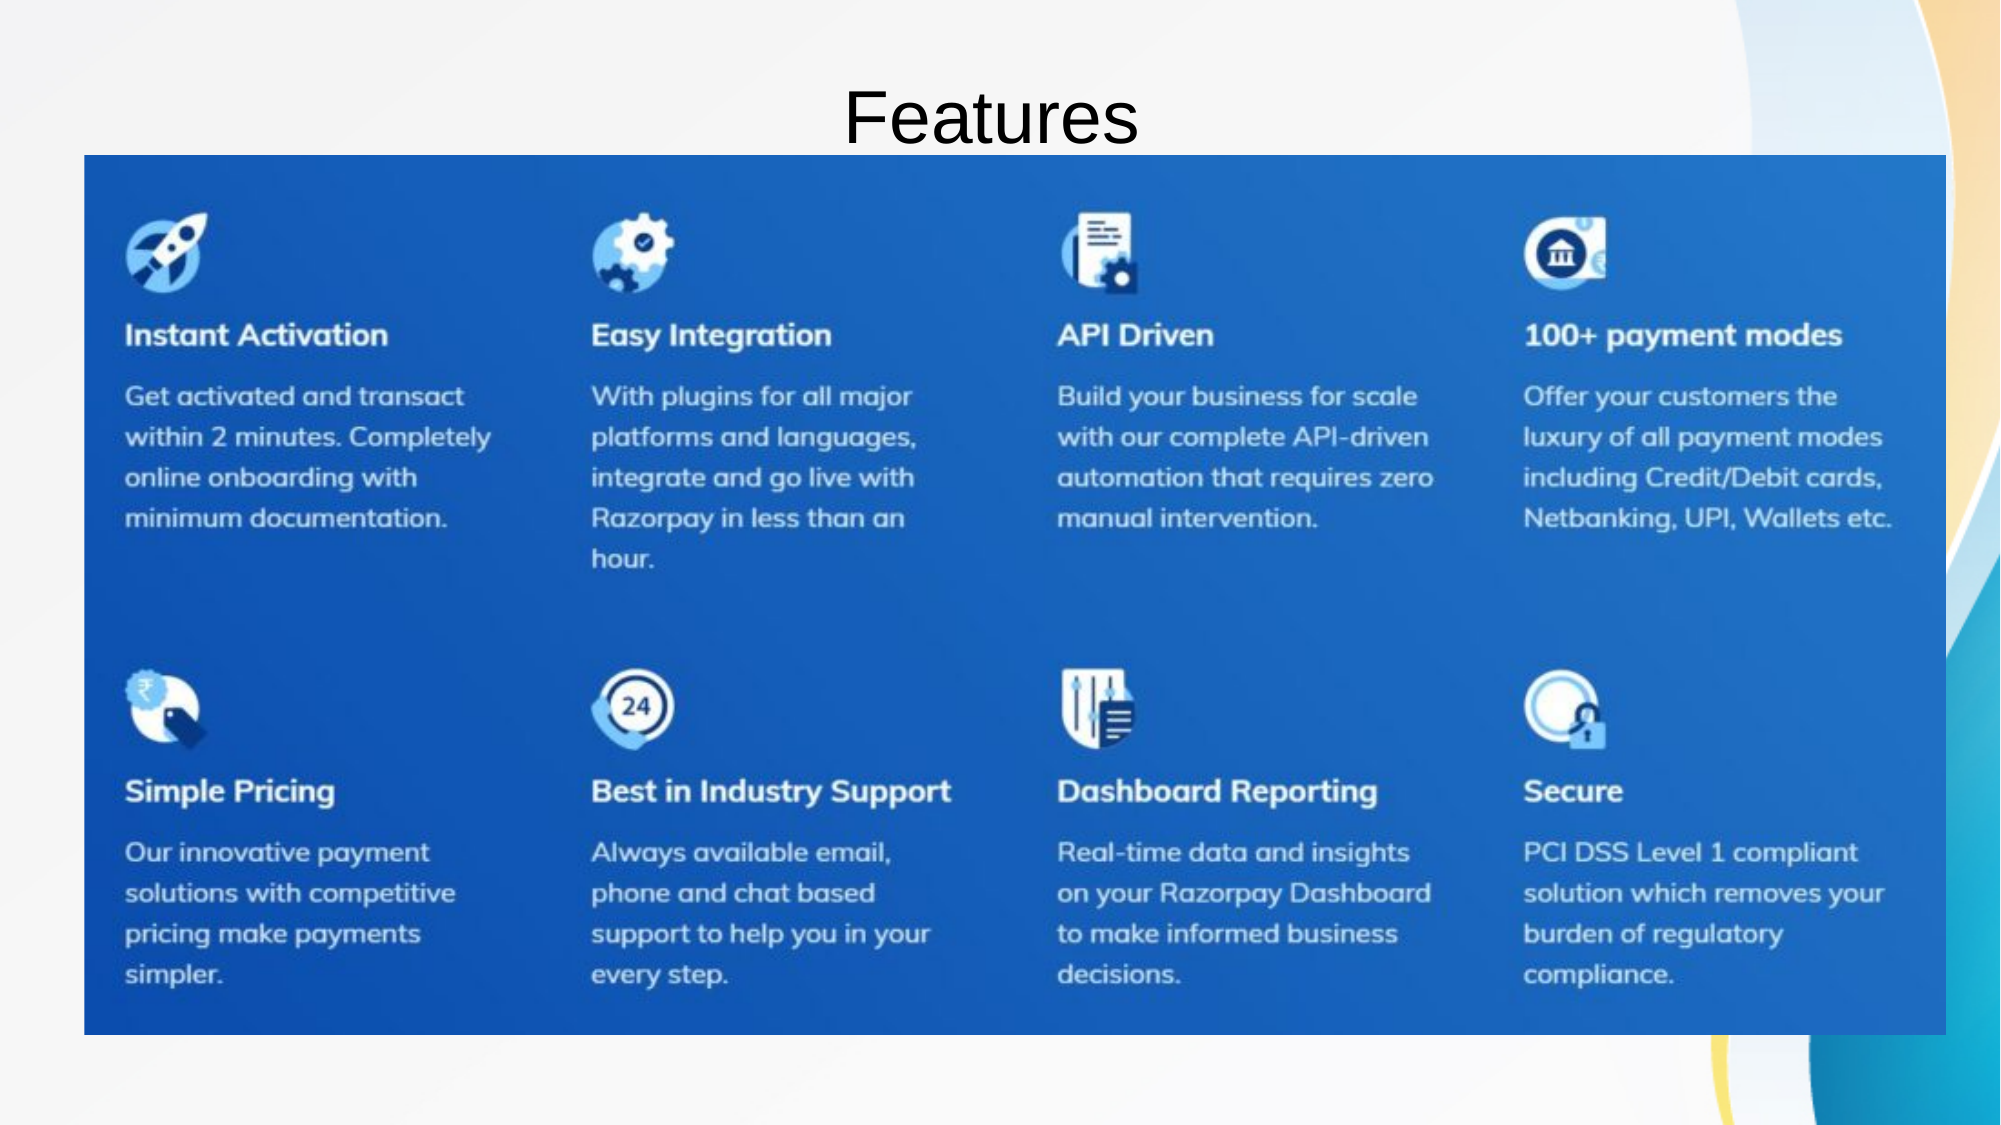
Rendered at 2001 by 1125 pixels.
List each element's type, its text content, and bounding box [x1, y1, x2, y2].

title Features [91, 65, 1893, 155]
picture [0, 0, 2001, 1125]
